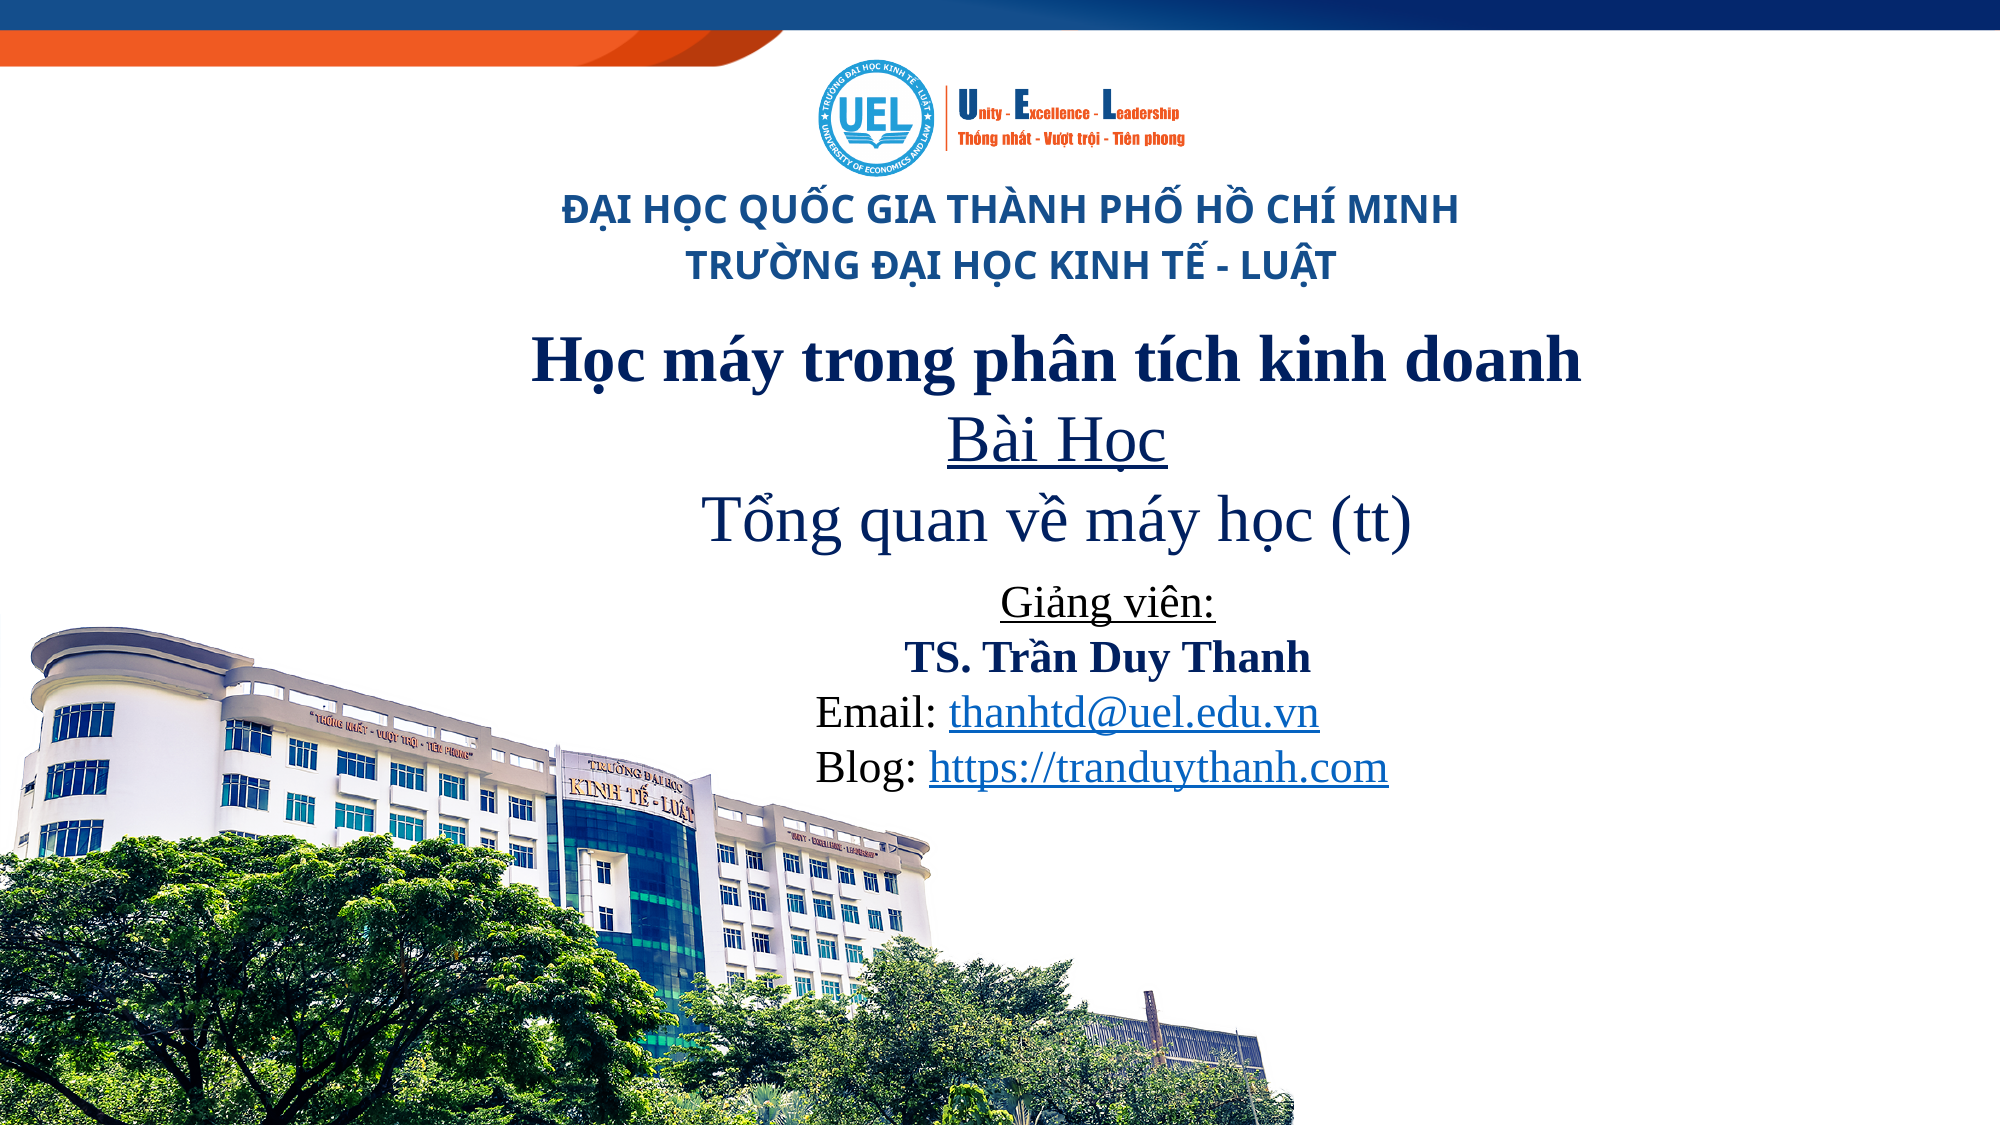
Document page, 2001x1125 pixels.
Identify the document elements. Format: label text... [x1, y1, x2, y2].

text_box Học máy trong phân tích kinh doanh Bài Học Tổng quan về máy học (tt) [338, 278, 1777, 591]
picture [0, 614, 1294, 1125]
text_box Giảng viên: TS. Trần Duy Thanh Email: thanhtd@uel.edu.vn Blog: https://tranduythanh.com [800, 564, 1416, 800]
picture [0, 0, 2001, 202]
